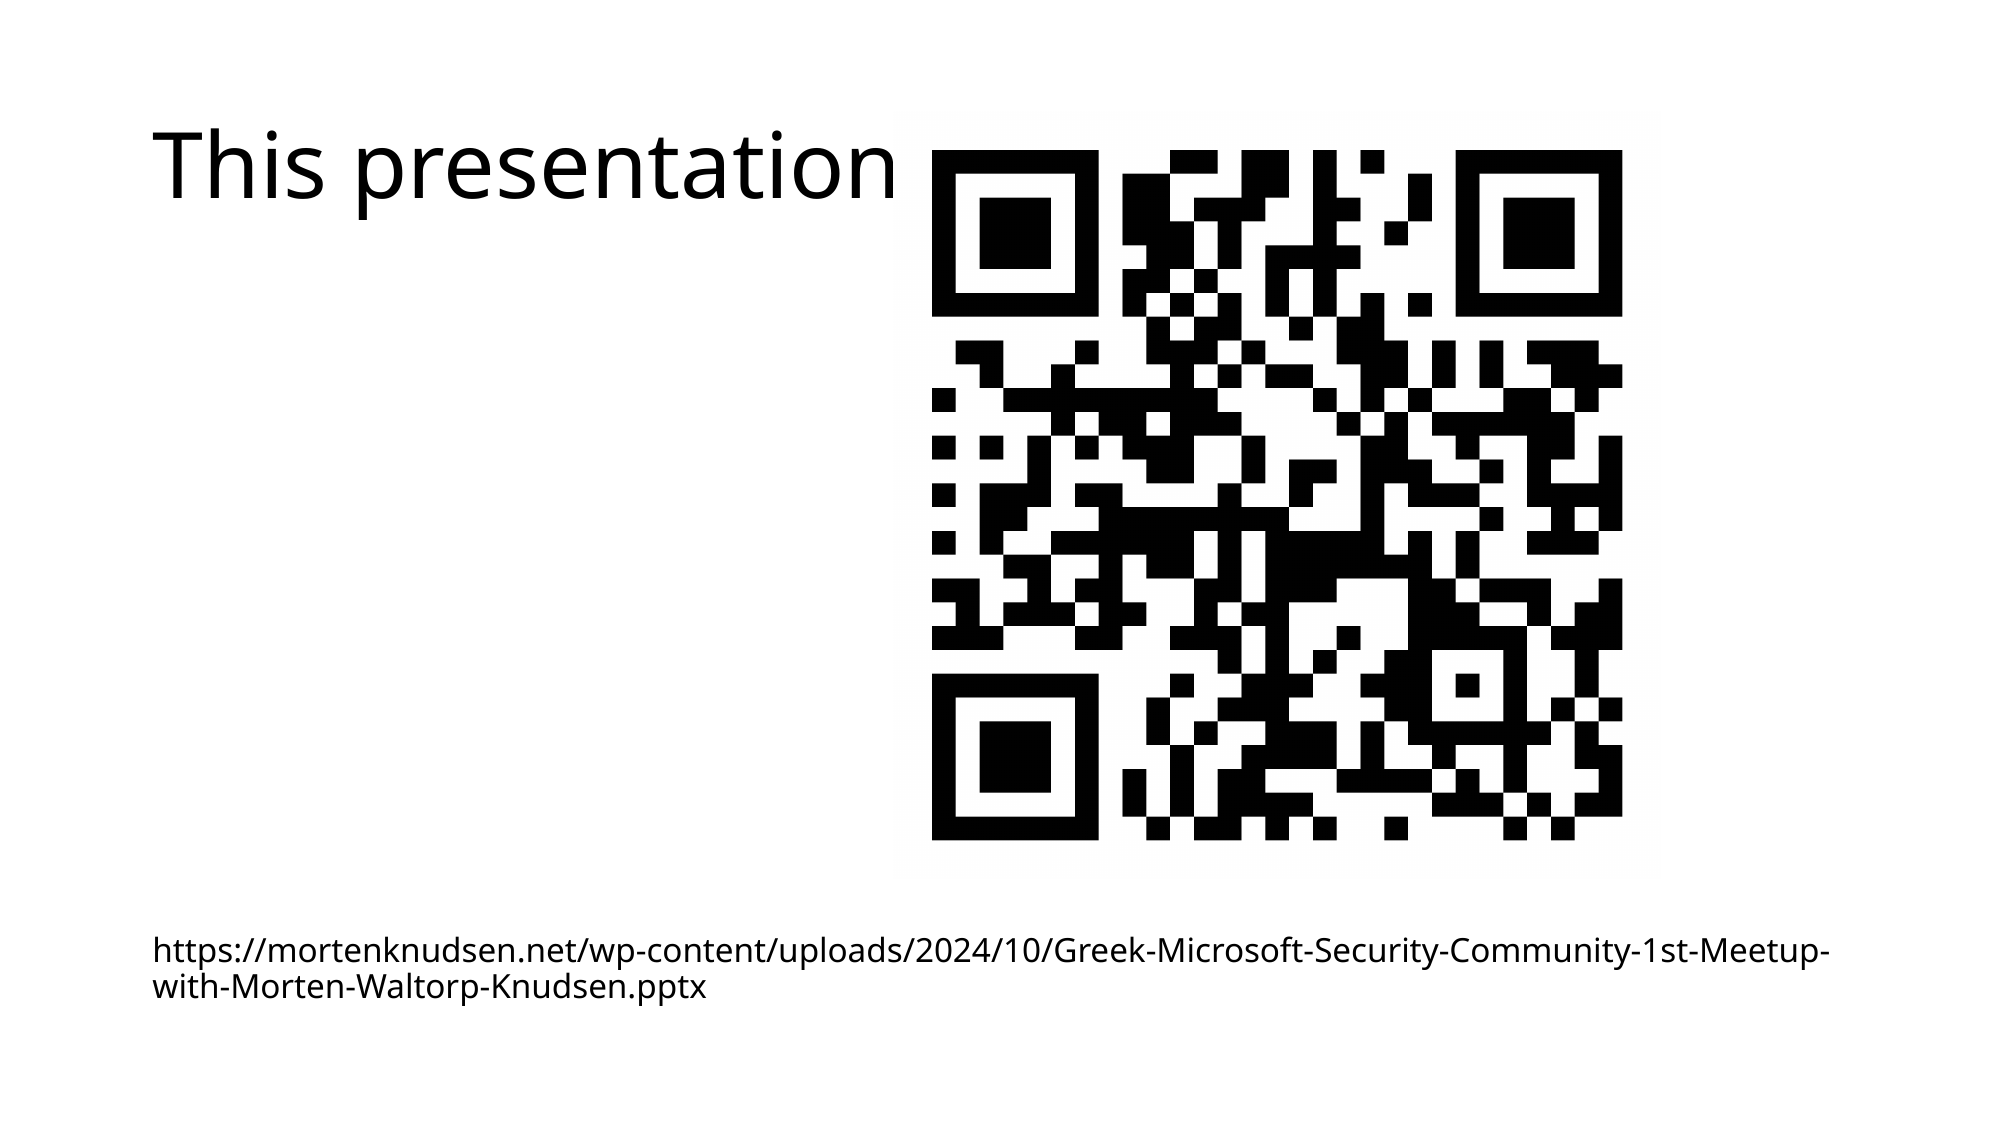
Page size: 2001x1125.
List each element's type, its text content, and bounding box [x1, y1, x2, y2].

title This presentation [137, 59, 1863, 278]
list https://mortenknudsen.net/wp-content/uploads/2024/10/Greek-Microsoft-Security-Community-1st-Meetup-with-Morten-Waltorp-Knudsen.pptx [137, 926, 1863, 1014]
picture [893, 111, 1662, 880]
